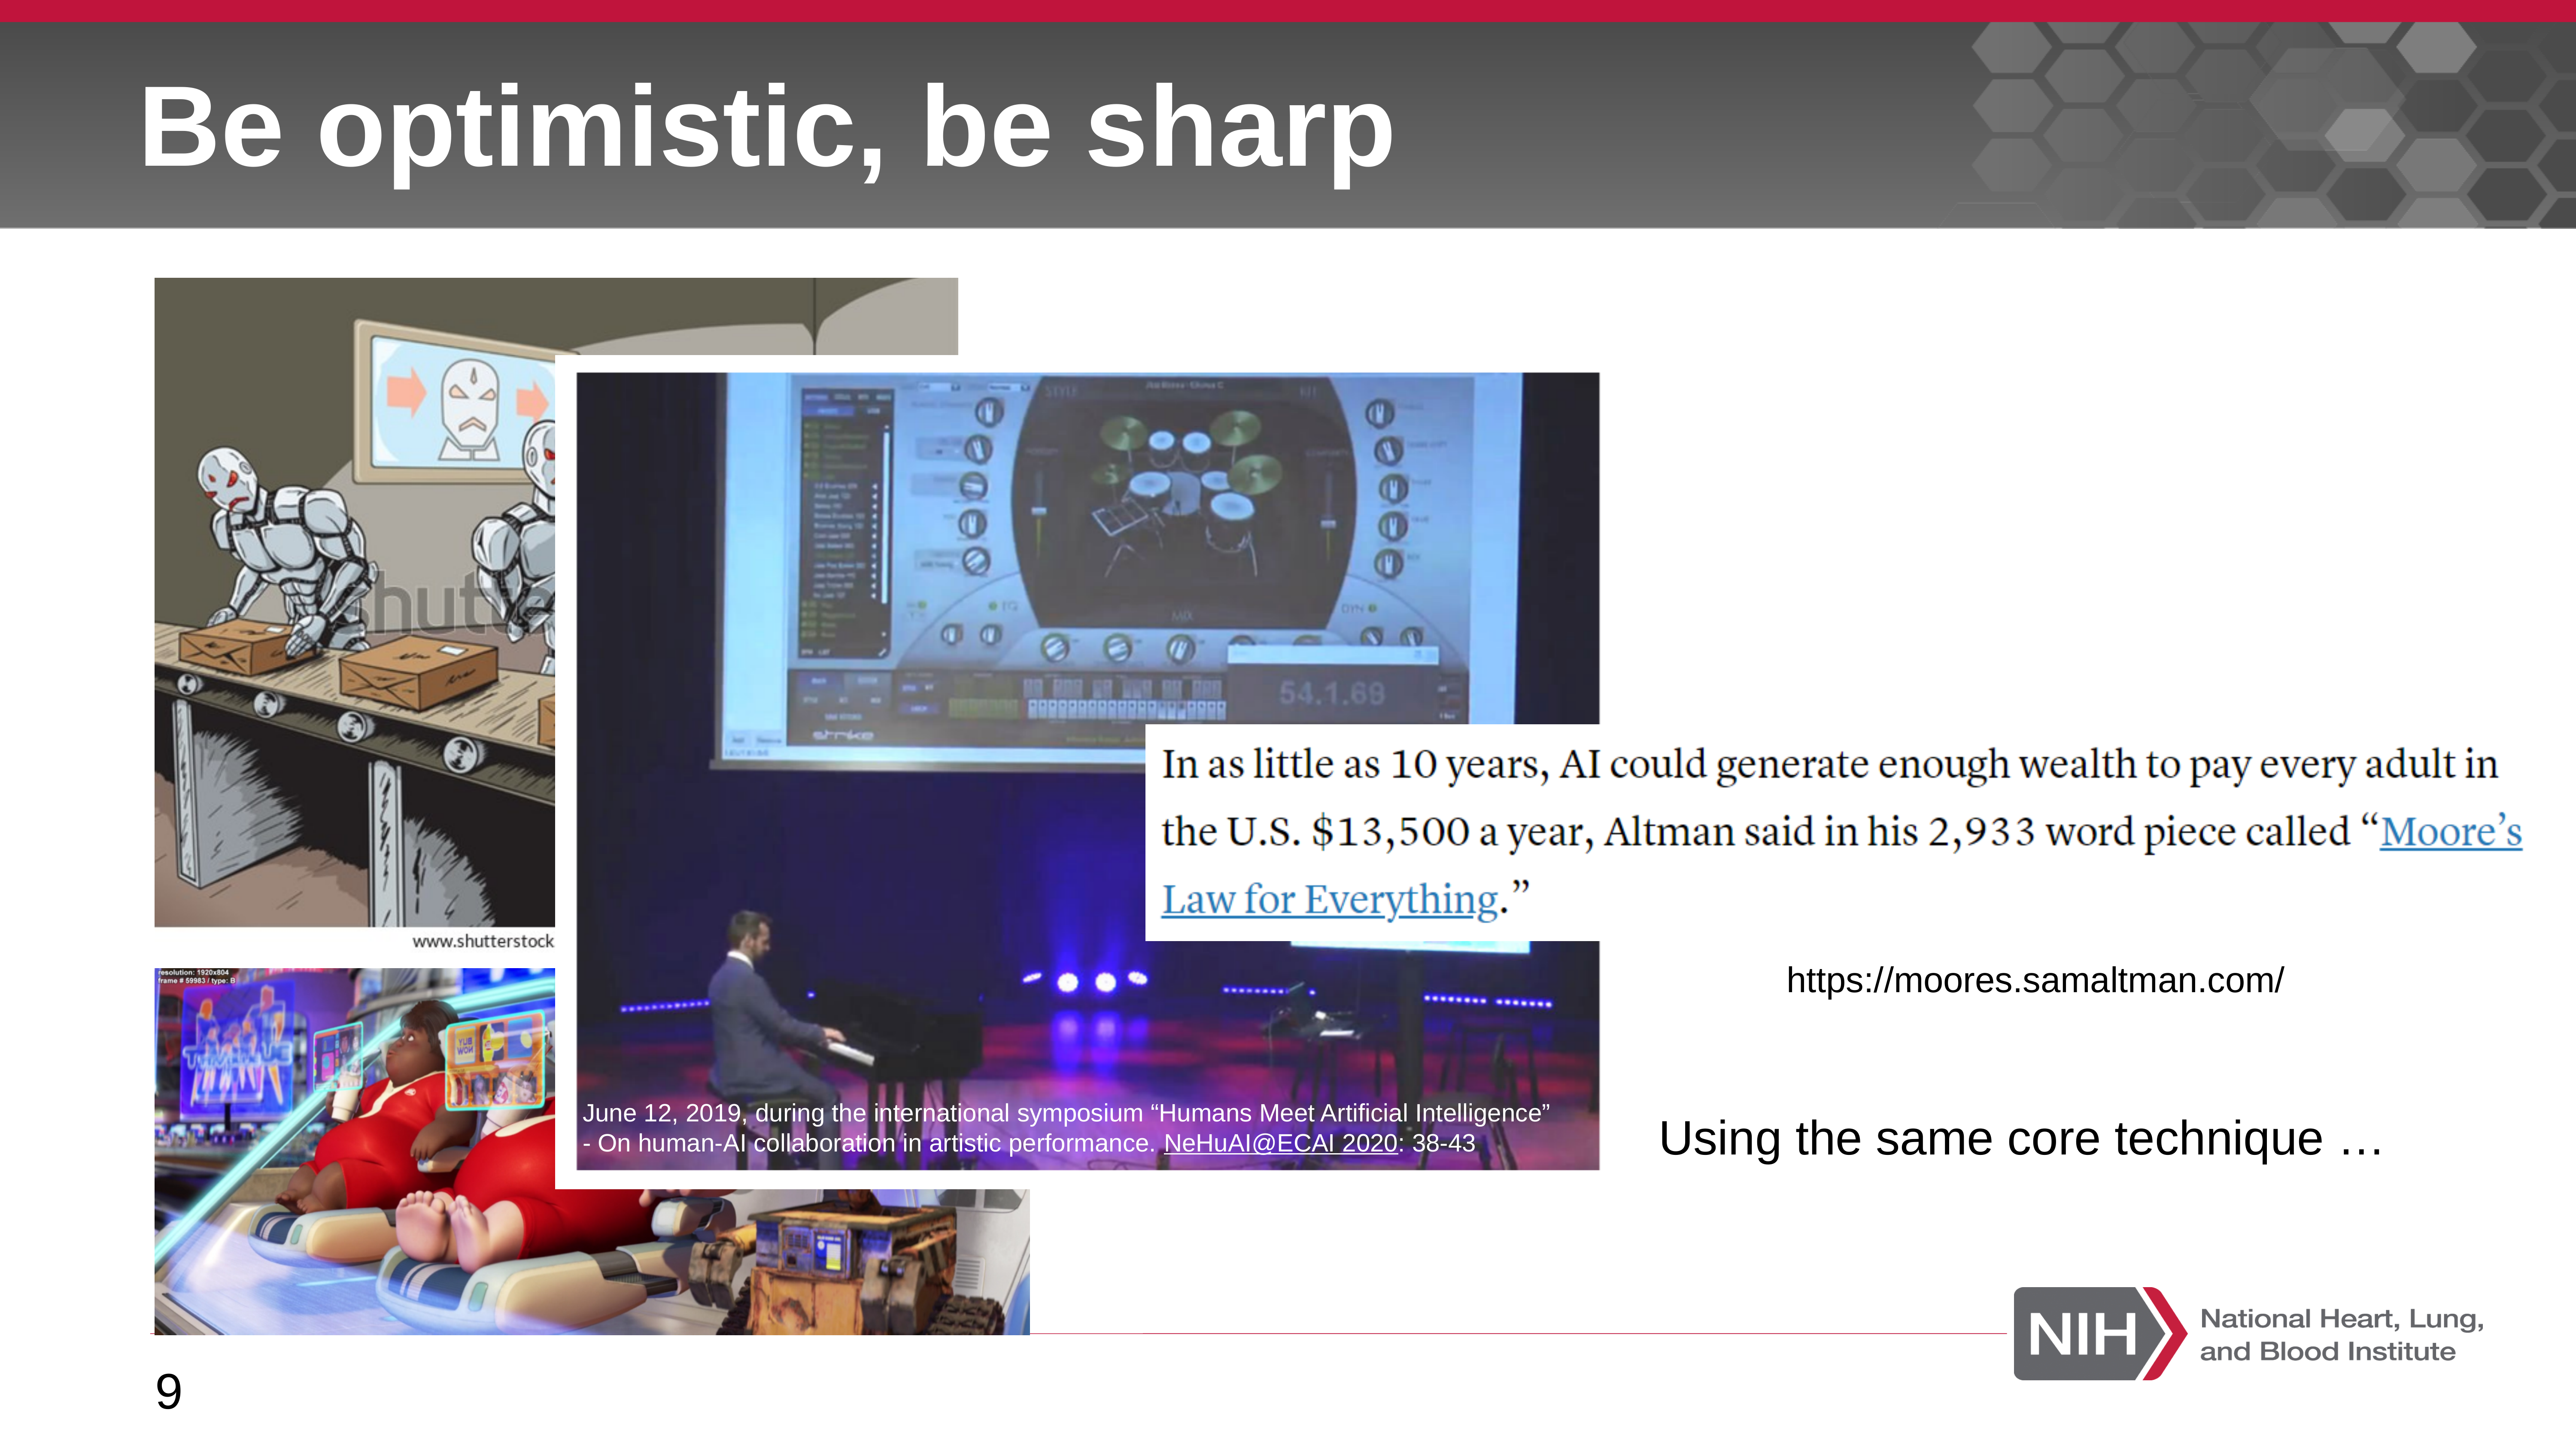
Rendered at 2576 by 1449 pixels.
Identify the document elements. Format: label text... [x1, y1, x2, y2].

picture [2014, 1287, 2483, 1380]
text_box Using the same core technique … [1652, 1103, 2456, 1167]
title Be optimistic, be sharp [118, 30, 2456, 210]
text_box https://moores.samaltman.com/ [1780, 953, 2292, 1003]
picture [0, 22, 2576, 229]
slide_number 9 [136, 1349, 301, 1428]
picture [154, 278, 2533, 1336]
